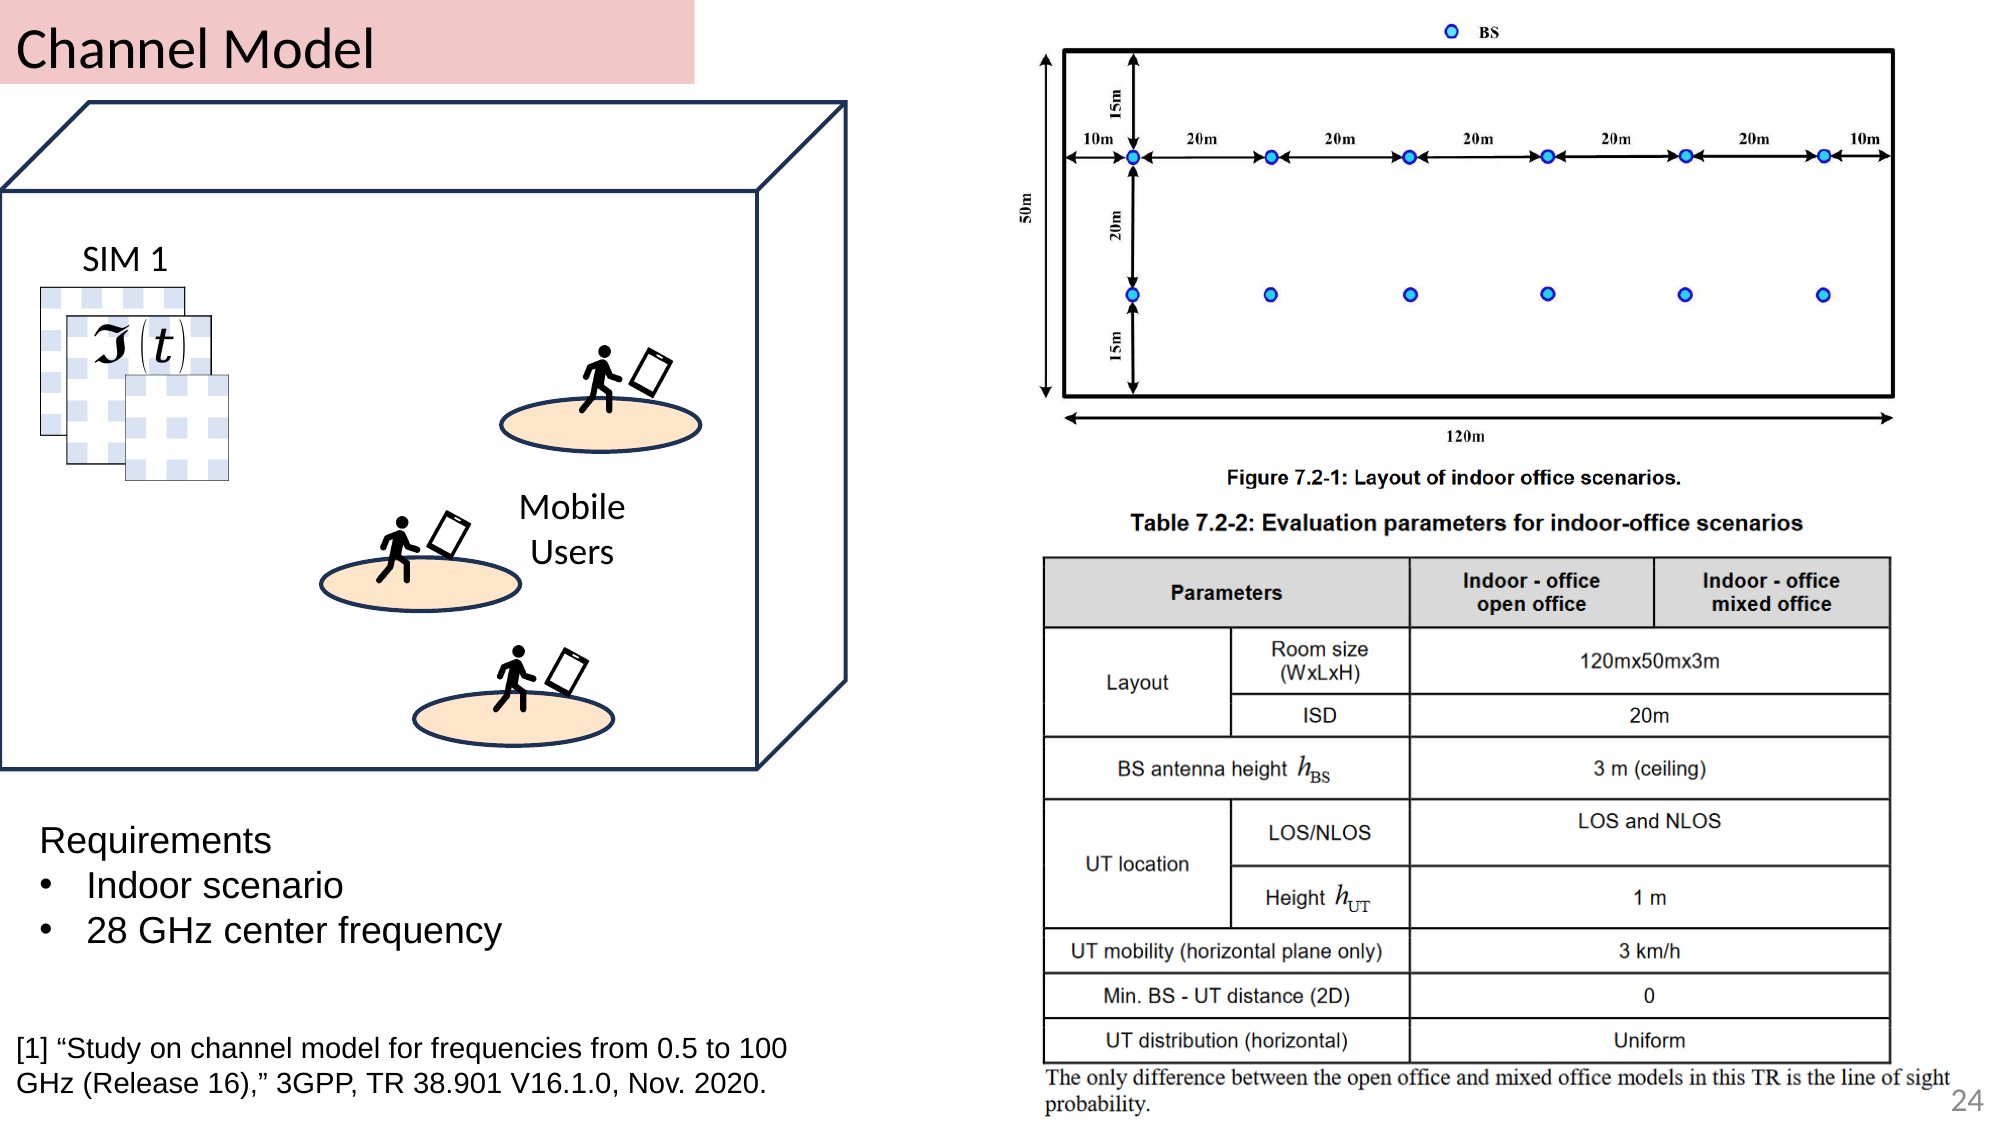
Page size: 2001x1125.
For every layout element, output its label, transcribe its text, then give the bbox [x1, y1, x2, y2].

picture [1041, 512, 1950, 1121]
picture [1010, 2, 1903, 489]
text_box Requirements Indoor scenario 28 GHz center frequency [24, 808, 518, 1004]
picture [476, 639, 602, 717]
table_cell [8, 105, 838, 188]
slide_number 24 [1954, 1067, 1999, 1125]
picture [563, 339, 687, 417]
text_box Channel Model [2, 2, 392, 88]
text_box [0, 0, 695, 84]
table_cell [759, 109, 843, 763]
picture [360, 511, 477, 587]
text_box [1] “Study on channel model for frequencies from 0.5 to 100 GHz (Release 16),” 3GPP, TR 38.901 V16.1.0, Nov. 2020. [1, 1021, 847, 1107]
picture [38, 286, 229, 481]
text_box [0, 100, 848, 772]
